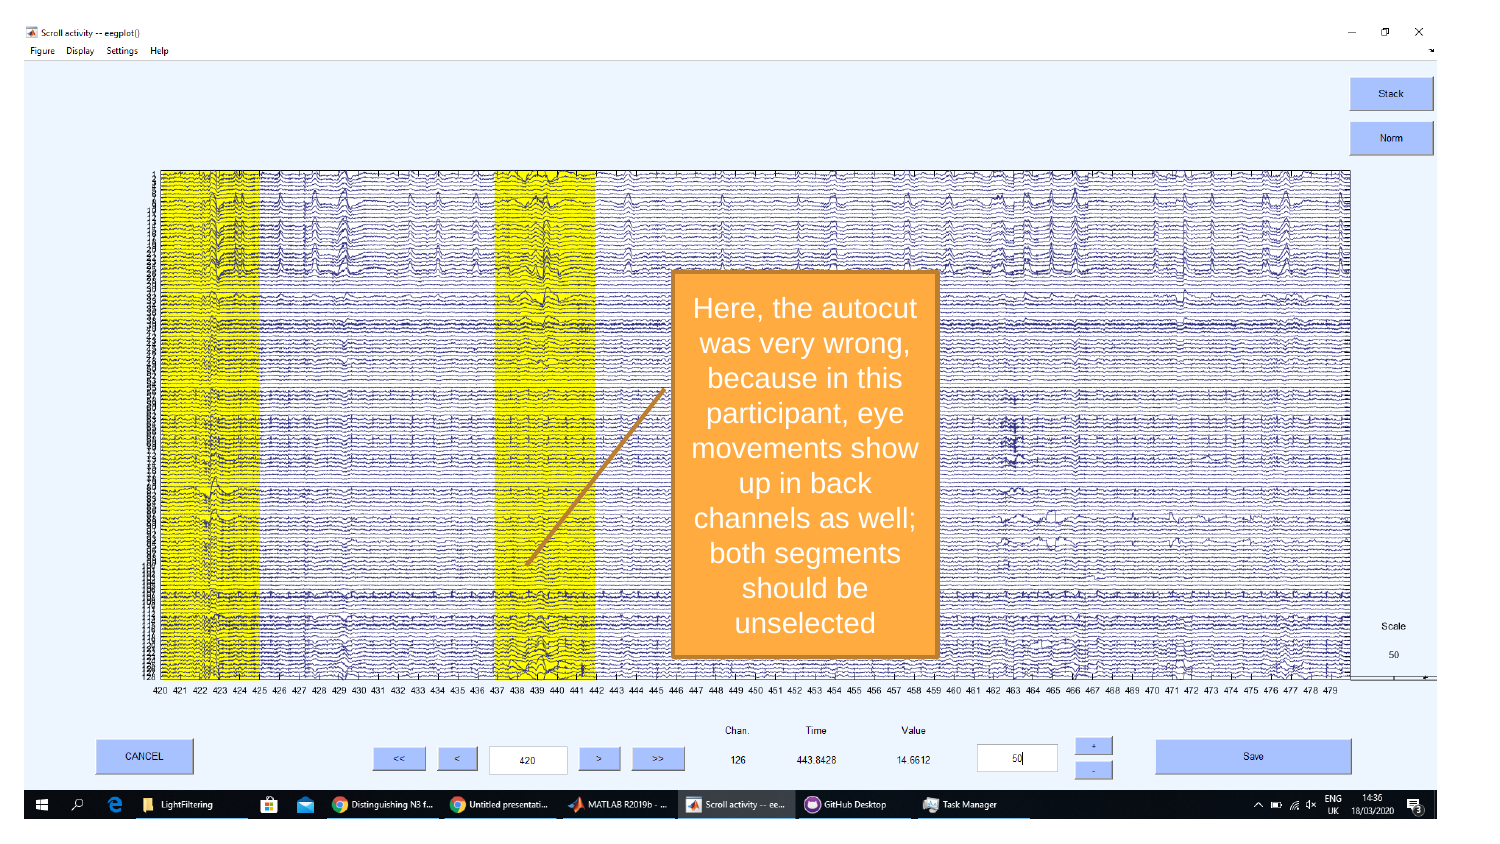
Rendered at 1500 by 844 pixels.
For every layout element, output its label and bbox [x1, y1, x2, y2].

picture [24, 24, 1437, 819]
